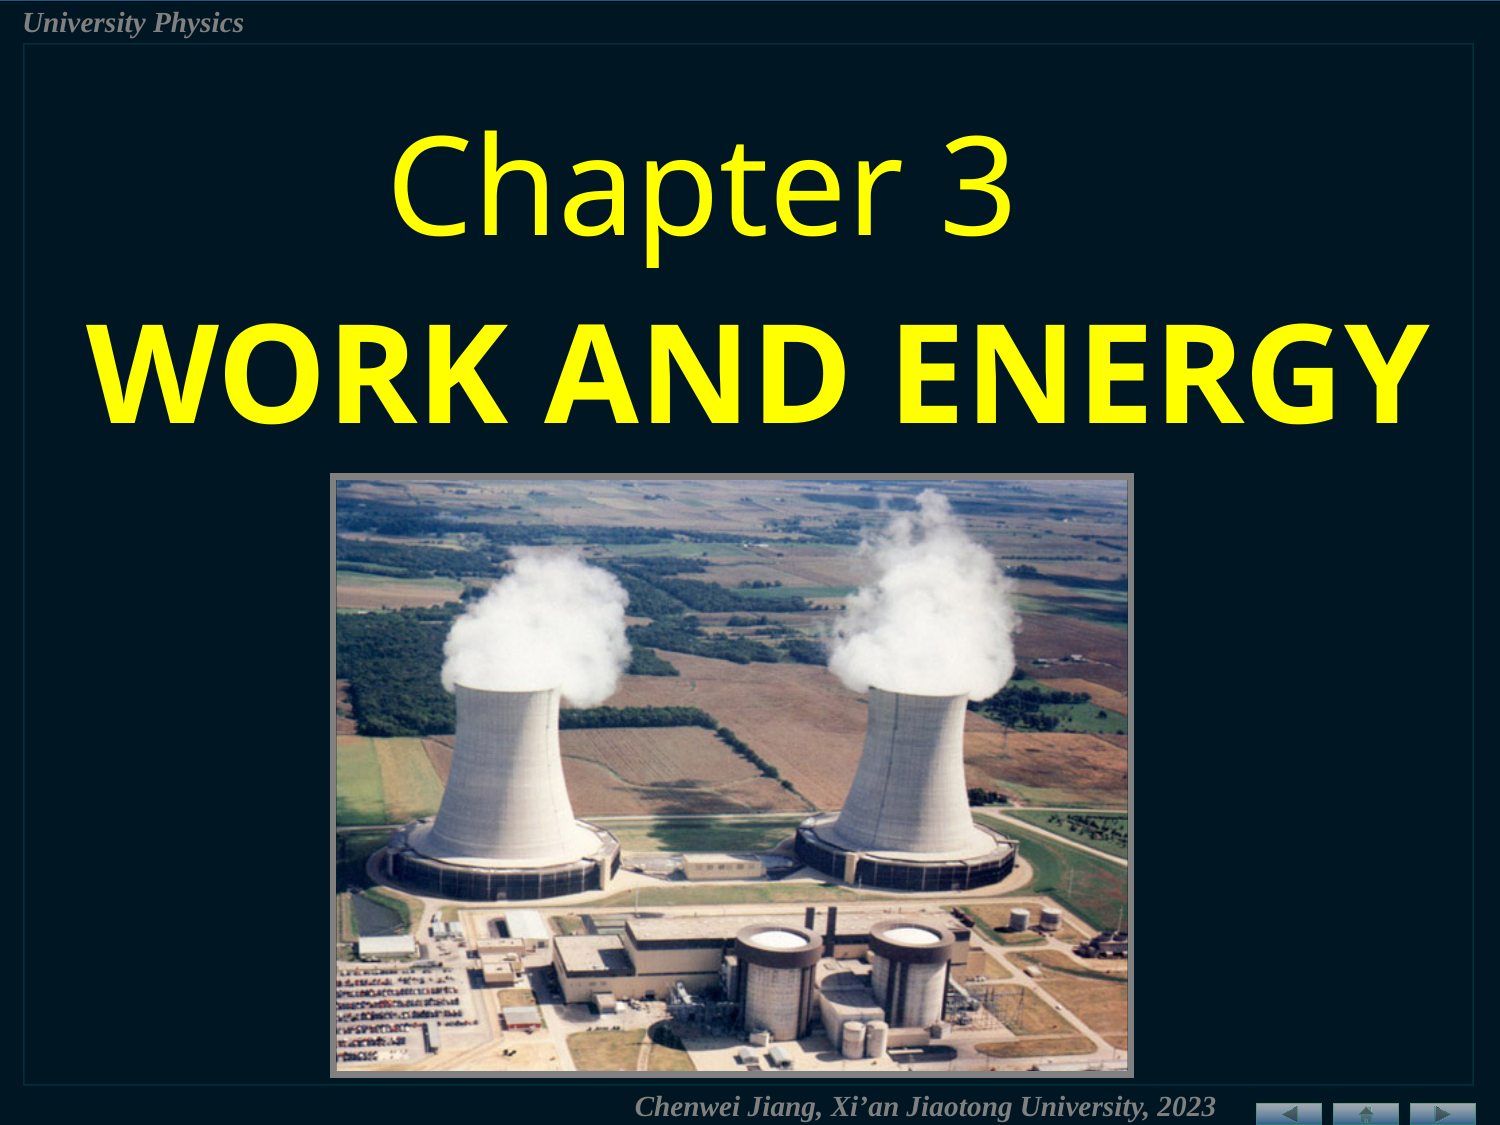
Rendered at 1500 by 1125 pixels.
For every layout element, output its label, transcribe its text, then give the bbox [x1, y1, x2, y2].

text_box WORK AND ENERGY [41, 279, 1477, 459]
picture [336, 479, 1128, 1072]
text_box Chapter 3 [135, 90, 1270, 270]
